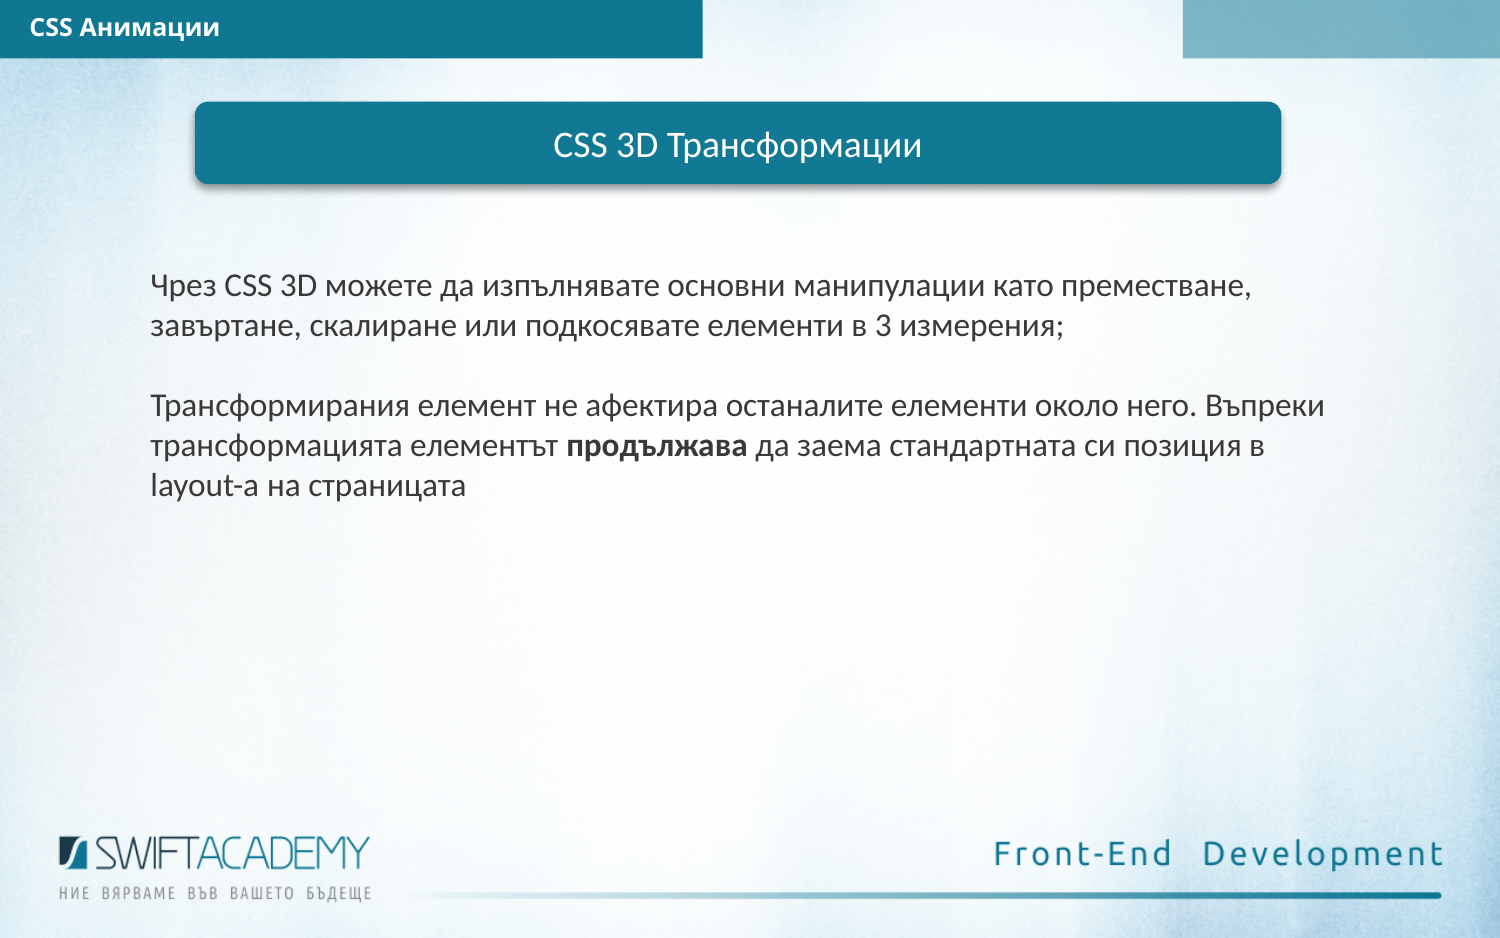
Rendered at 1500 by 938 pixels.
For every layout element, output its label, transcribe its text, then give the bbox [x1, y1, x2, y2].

text_box Чрез CSS 3D можете да изпълнявате основни манипулации като преместване, завъртане, скалиране или подкосявате елементи в 3 измерения; Трансформирания елемент не афектира останалите елементи около него. Въпреки трансформацията елементът продължава да заема стандартната си позиция в layout-a на страницата [135, 256, 1365, 511]
text_box [0, 0, 704, 59]
text_box [1182, 0, 1500, 59]
text_box CSS 3D Трансформации [193, 100, 1283, 186]
text_box CSS Анимации [14, 4, 691, 49]
picture [0, 0, 1500, 938]
